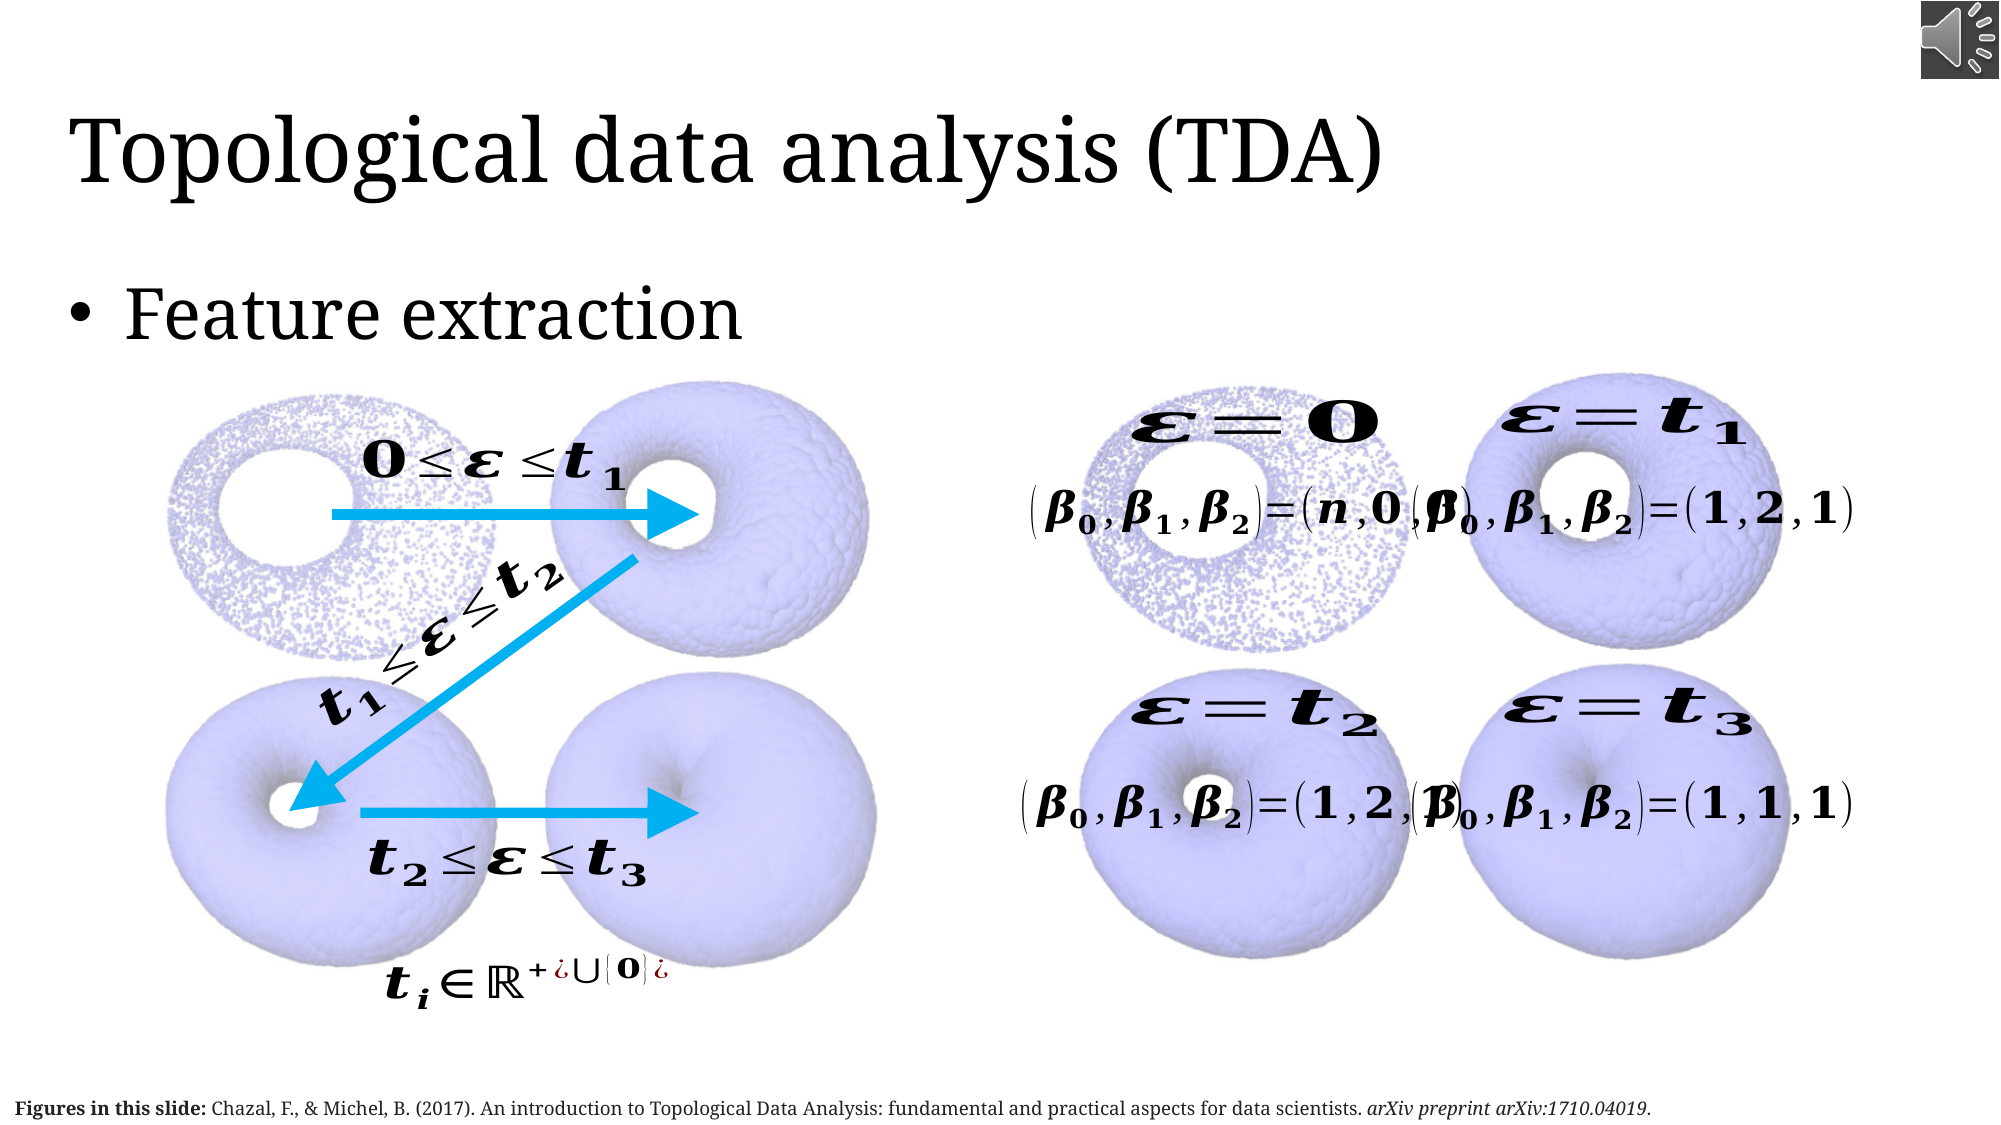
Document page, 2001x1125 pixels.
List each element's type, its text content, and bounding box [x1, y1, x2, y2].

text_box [1029, 365, 1857, 979]
picture [1919, 0, 2000, 80]
title Topological data analysis (TDA) [53, 96, 1462, 209]
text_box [115, 373, 943, 987]
subtitle Feature extraction [53, 261, 1568, 374]
text_box Figures in this slide: Chazal, F., & Michel, B. (2017). An introduction to Topological Data Analysis: fundamental and practical aspects for data scientists. arXiv preprint arXiv:1710.04019. [0, 1089, 1996, 1125]
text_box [289, 433, 700, 814]
